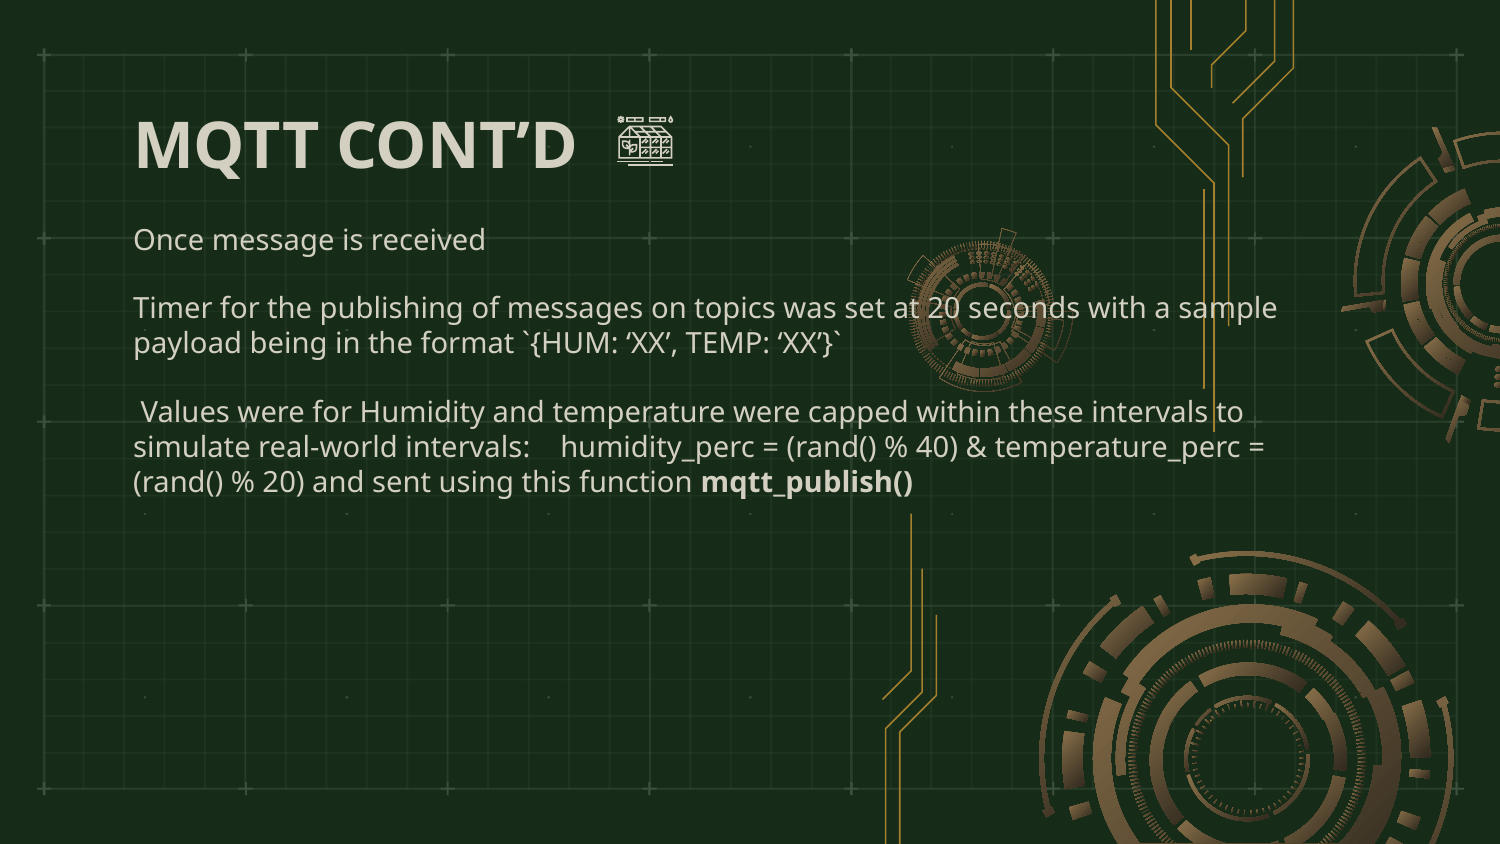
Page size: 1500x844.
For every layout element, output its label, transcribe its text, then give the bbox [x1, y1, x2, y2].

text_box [617, 115, 674, 166]
subtitle Once message is received Timer for the publishing of messages on topics was set at 20 seconds with a sample payload being in the format `{HUM: ‘XX’, TEMP: ‘XX’}` Values were for Humidity and temperature were capped within these intervals to simulate real-world intervals: humidity_perc = (rand() % 40) & temperature_perc = (rand() % 20) and sent using this function mqtt_publish() [118, 206, 1300, 662]
title MQTT CONT’D [118, 88, 1382, 193]
